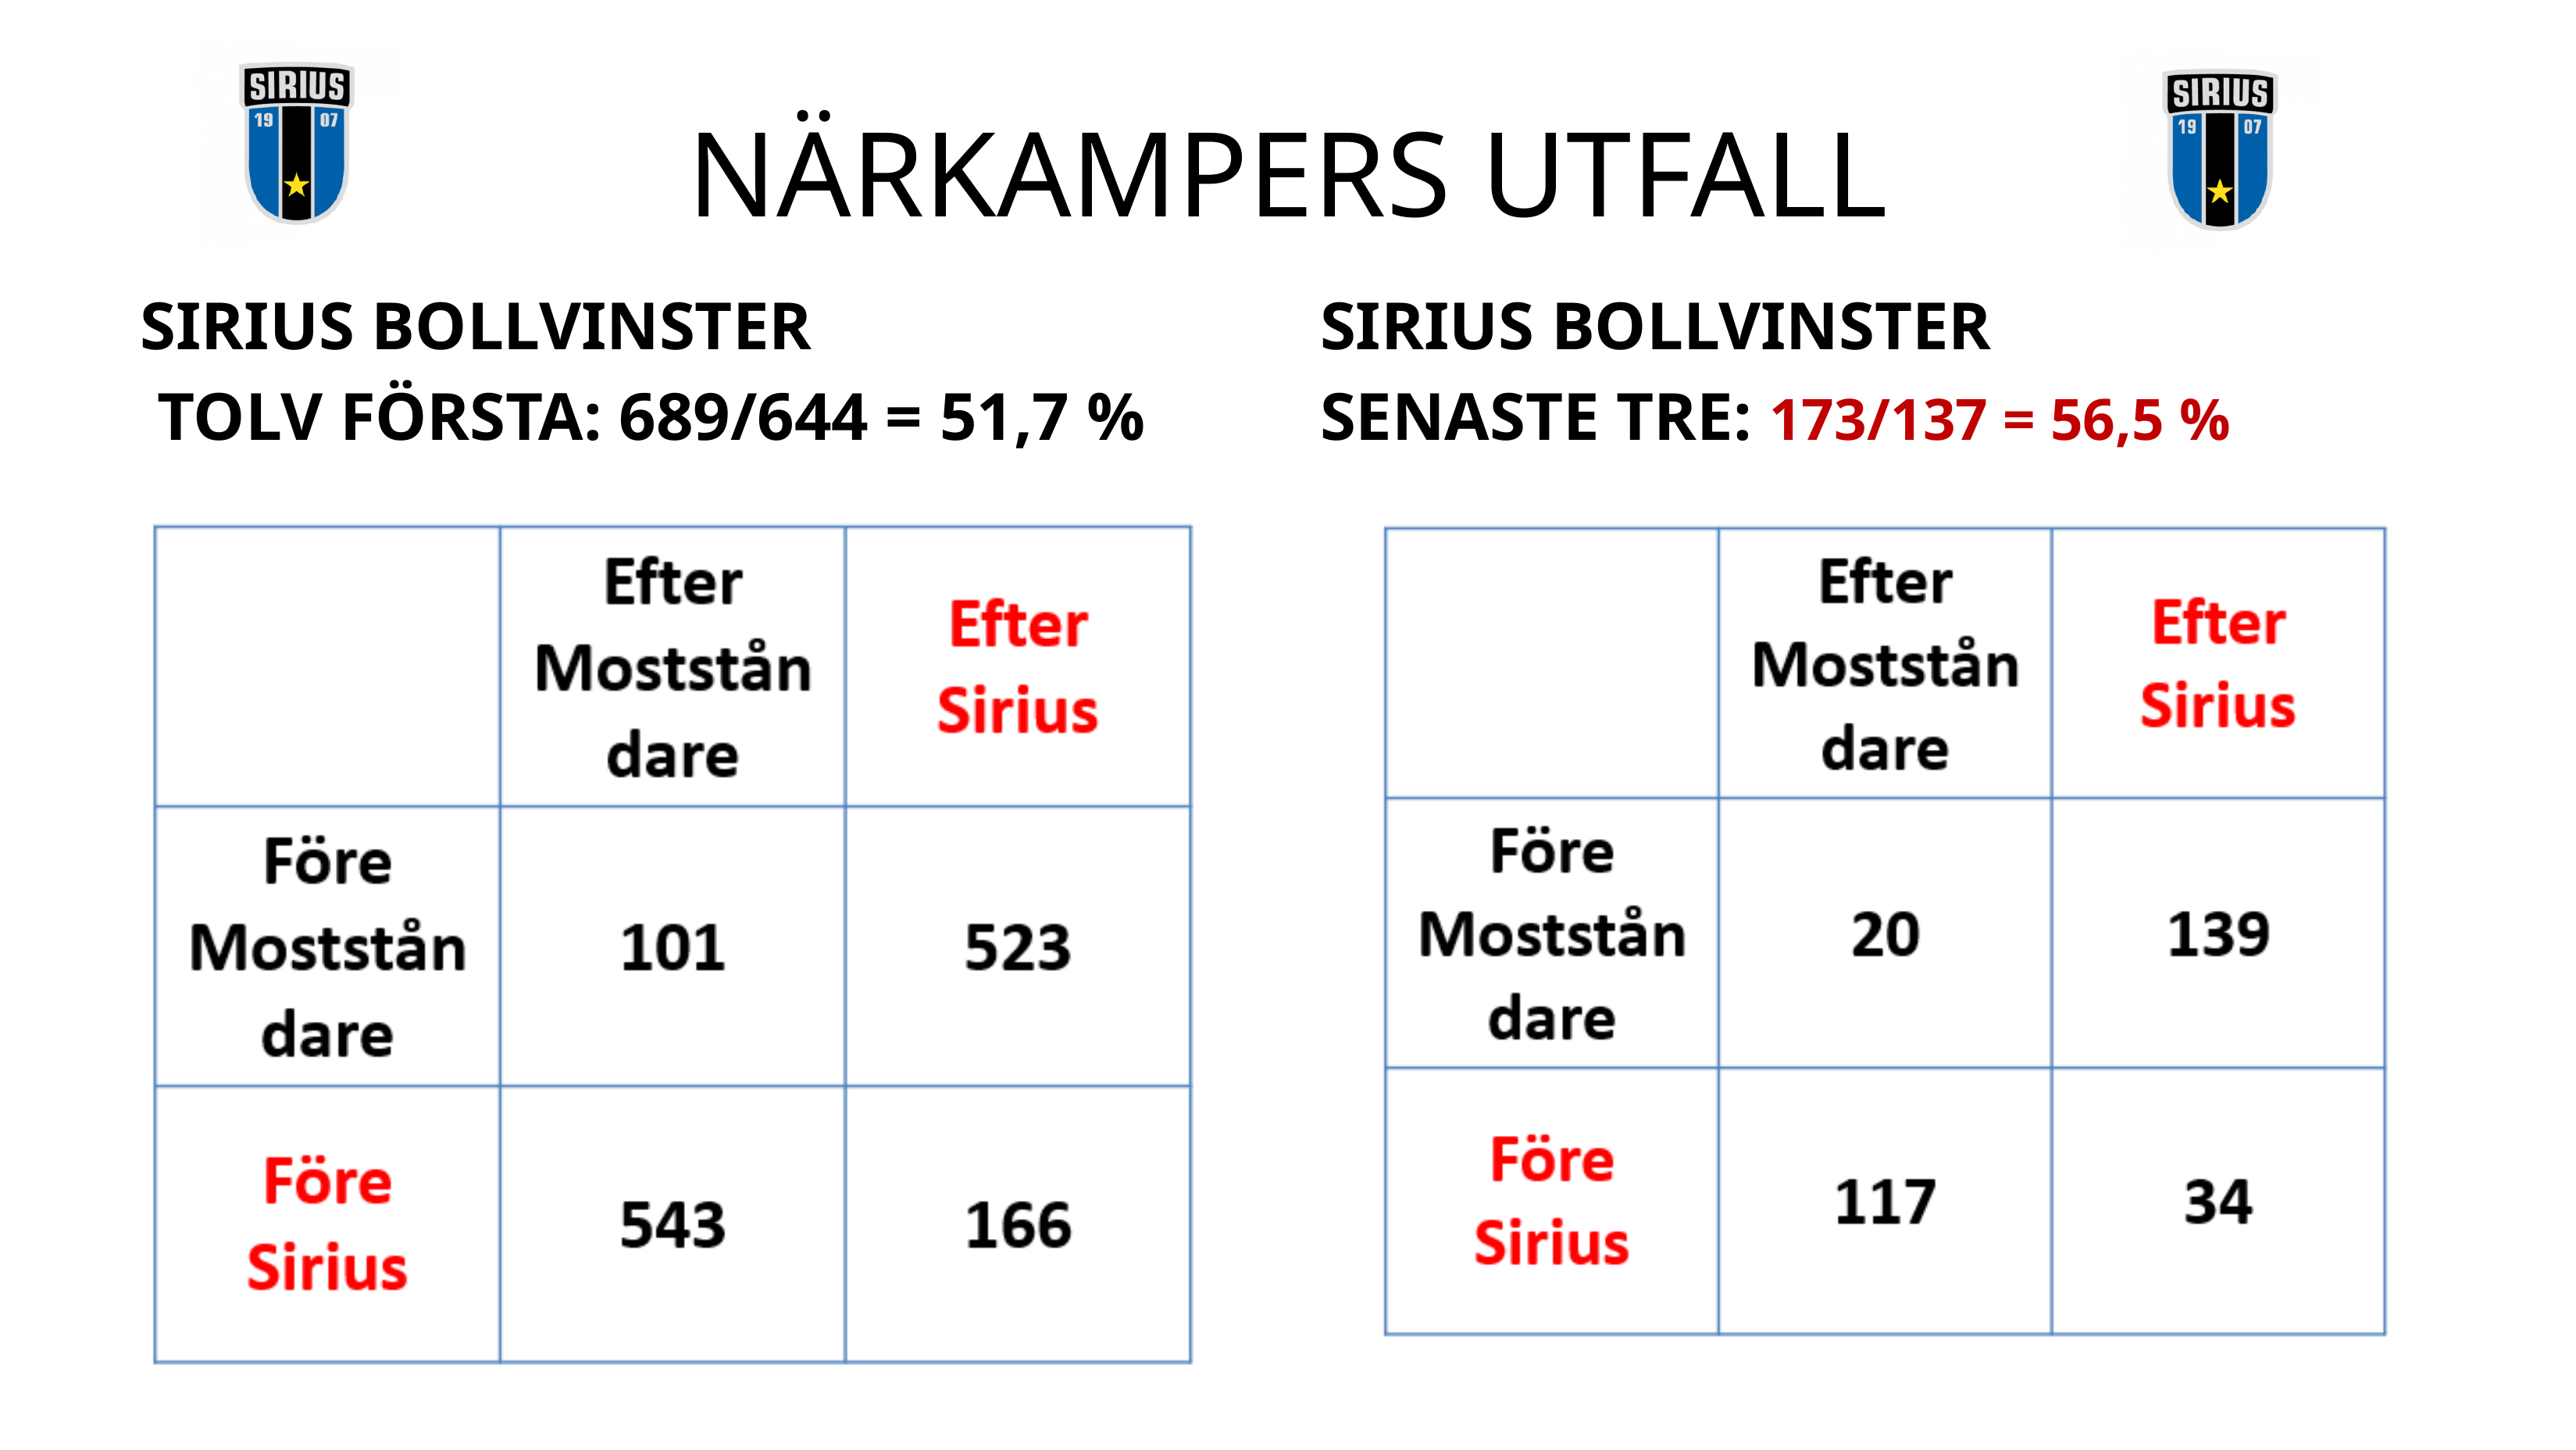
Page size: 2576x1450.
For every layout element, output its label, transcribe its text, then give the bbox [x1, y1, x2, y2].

list SIRIUS BOLLVINSTER SENASTE TRE: 173/137 = 56,5 % [1308, 255, 2448, 460]
picture [194, 40, 400, 246]
picture [2118, 46, 2324, 252]
list SIRIUS BOLLVINSTER TOLV FÖRSTA: 689/644 = 51,7 % [128, 297, 1268, 460]
title NÄRKAMPERS UTFALL [128, 42, 2447, 297]
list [131, 505, 1214, 1385]
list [1365, 504, 2411, 1360]
